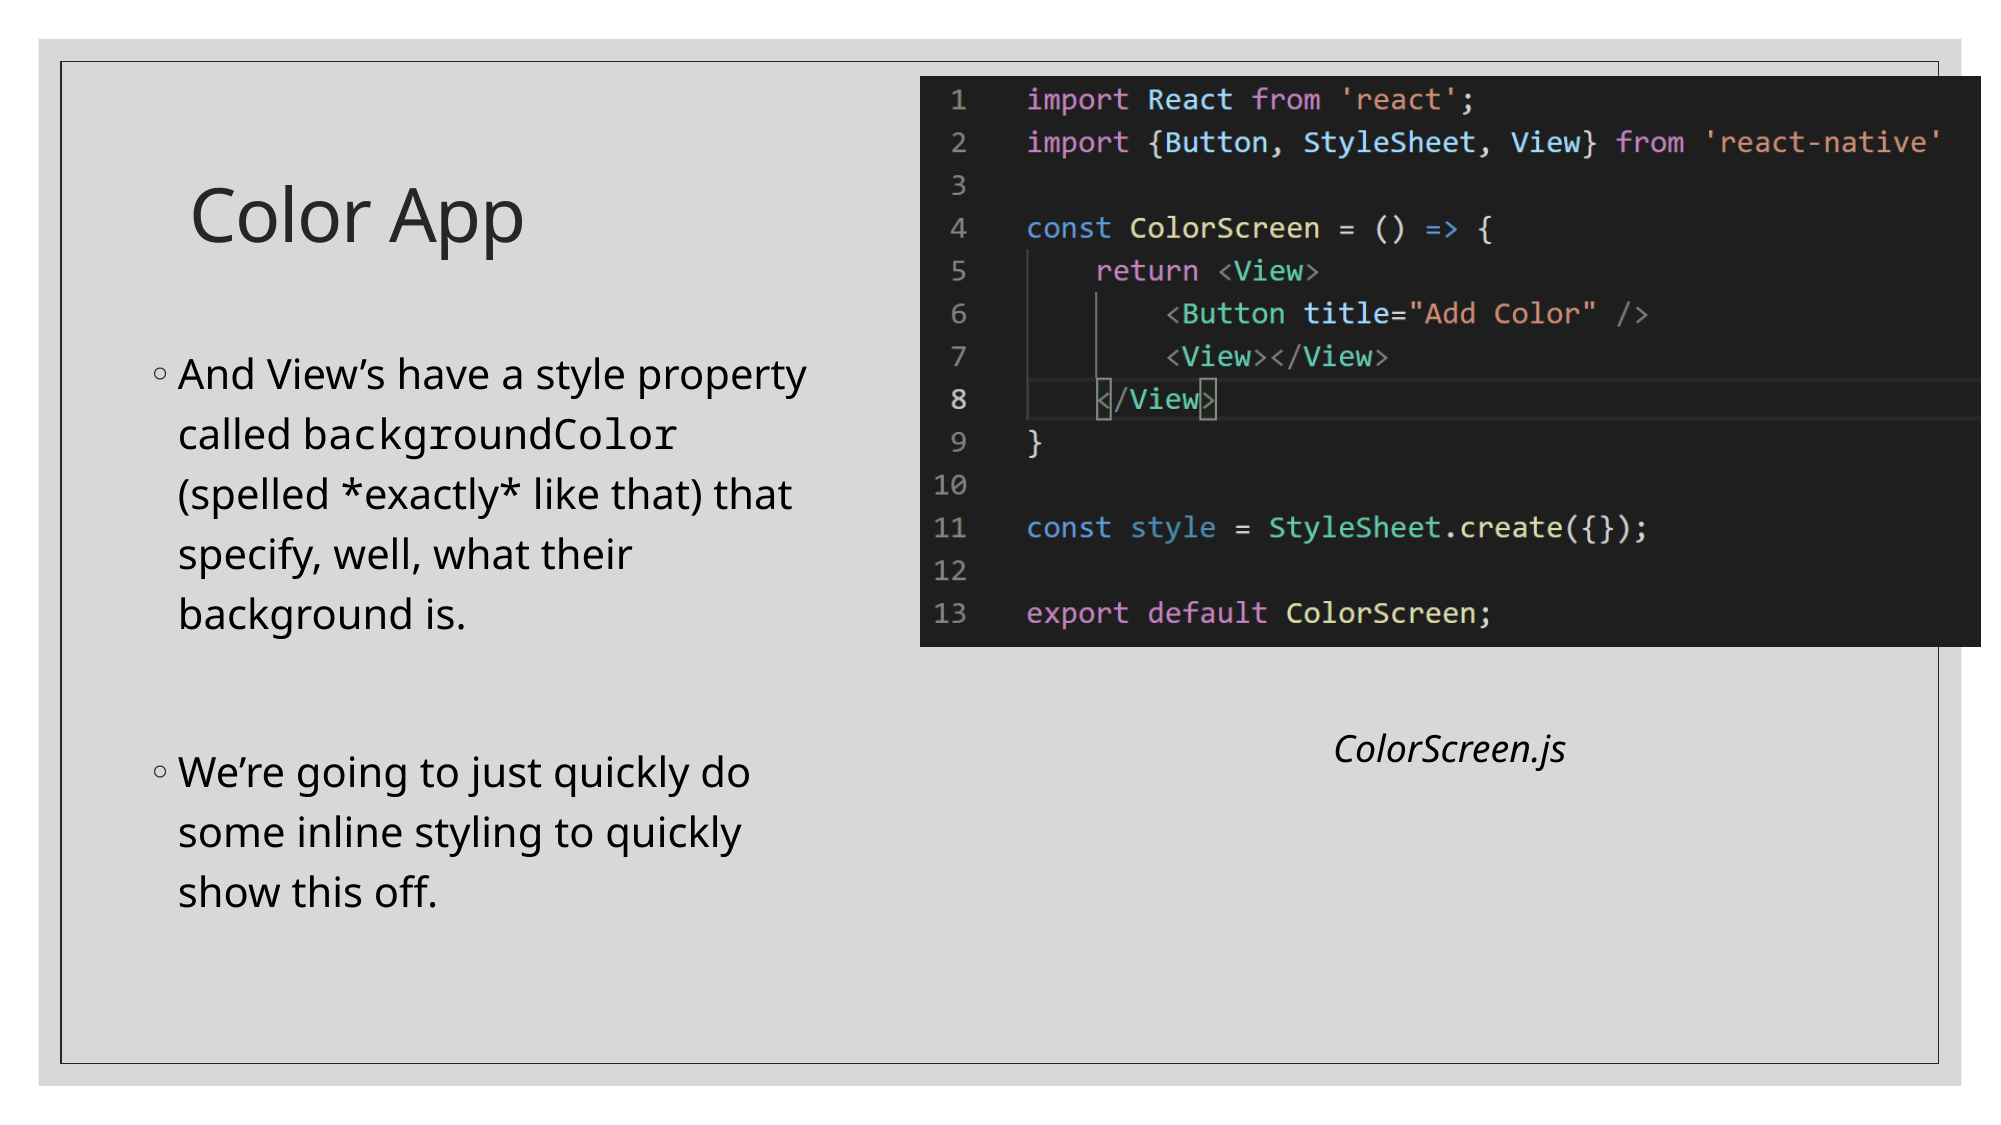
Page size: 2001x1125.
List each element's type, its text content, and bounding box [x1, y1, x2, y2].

title Color App [174, 105, 914, 331]
text_box ColorScreen.js [1318, 717, 1582, 777]
picture [919, 76, 1981, 647]
text_box And View’s have a style property called backgroundColor (spelled *exactly* like that) that specify, well, what their background is. We’re going to just quickly do some inline styling to quickly show this off. [132, 330, 856, 962]
